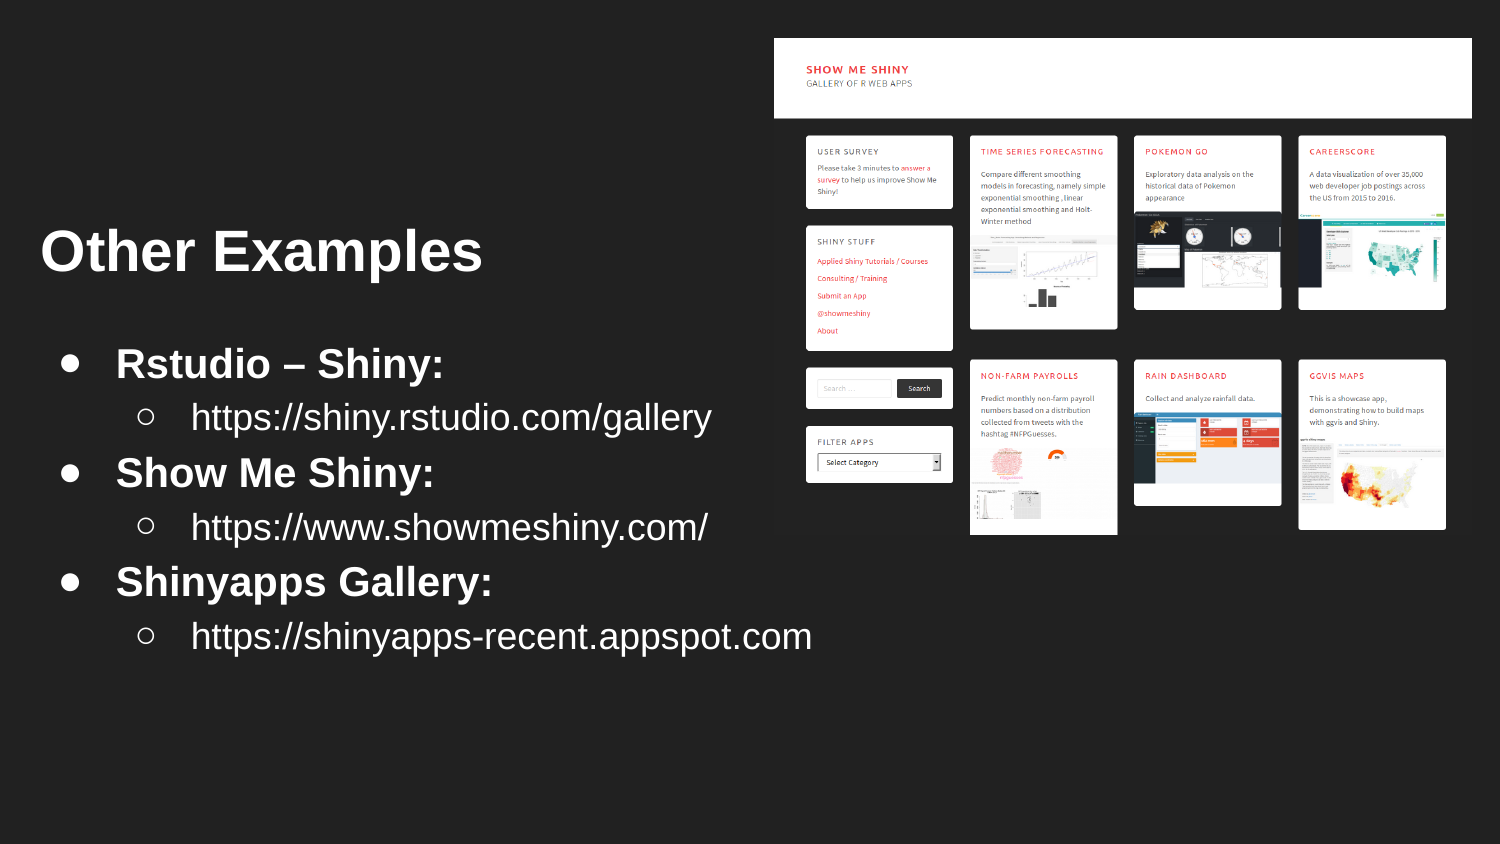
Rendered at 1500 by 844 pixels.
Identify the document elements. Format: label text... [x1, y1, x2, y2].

picture [773, 38, 1472, 535]
text_box Rstudio – Shiny: https://shiny.rstudio.com/gallery Show Me Shiny: https://www.showmeshiny.com/ Shinyapps Gallery: https://shinyapps-recent.appspot.com [26, 313, 836, 674]
text_box Other Examples [26, 197, 662, 292]
